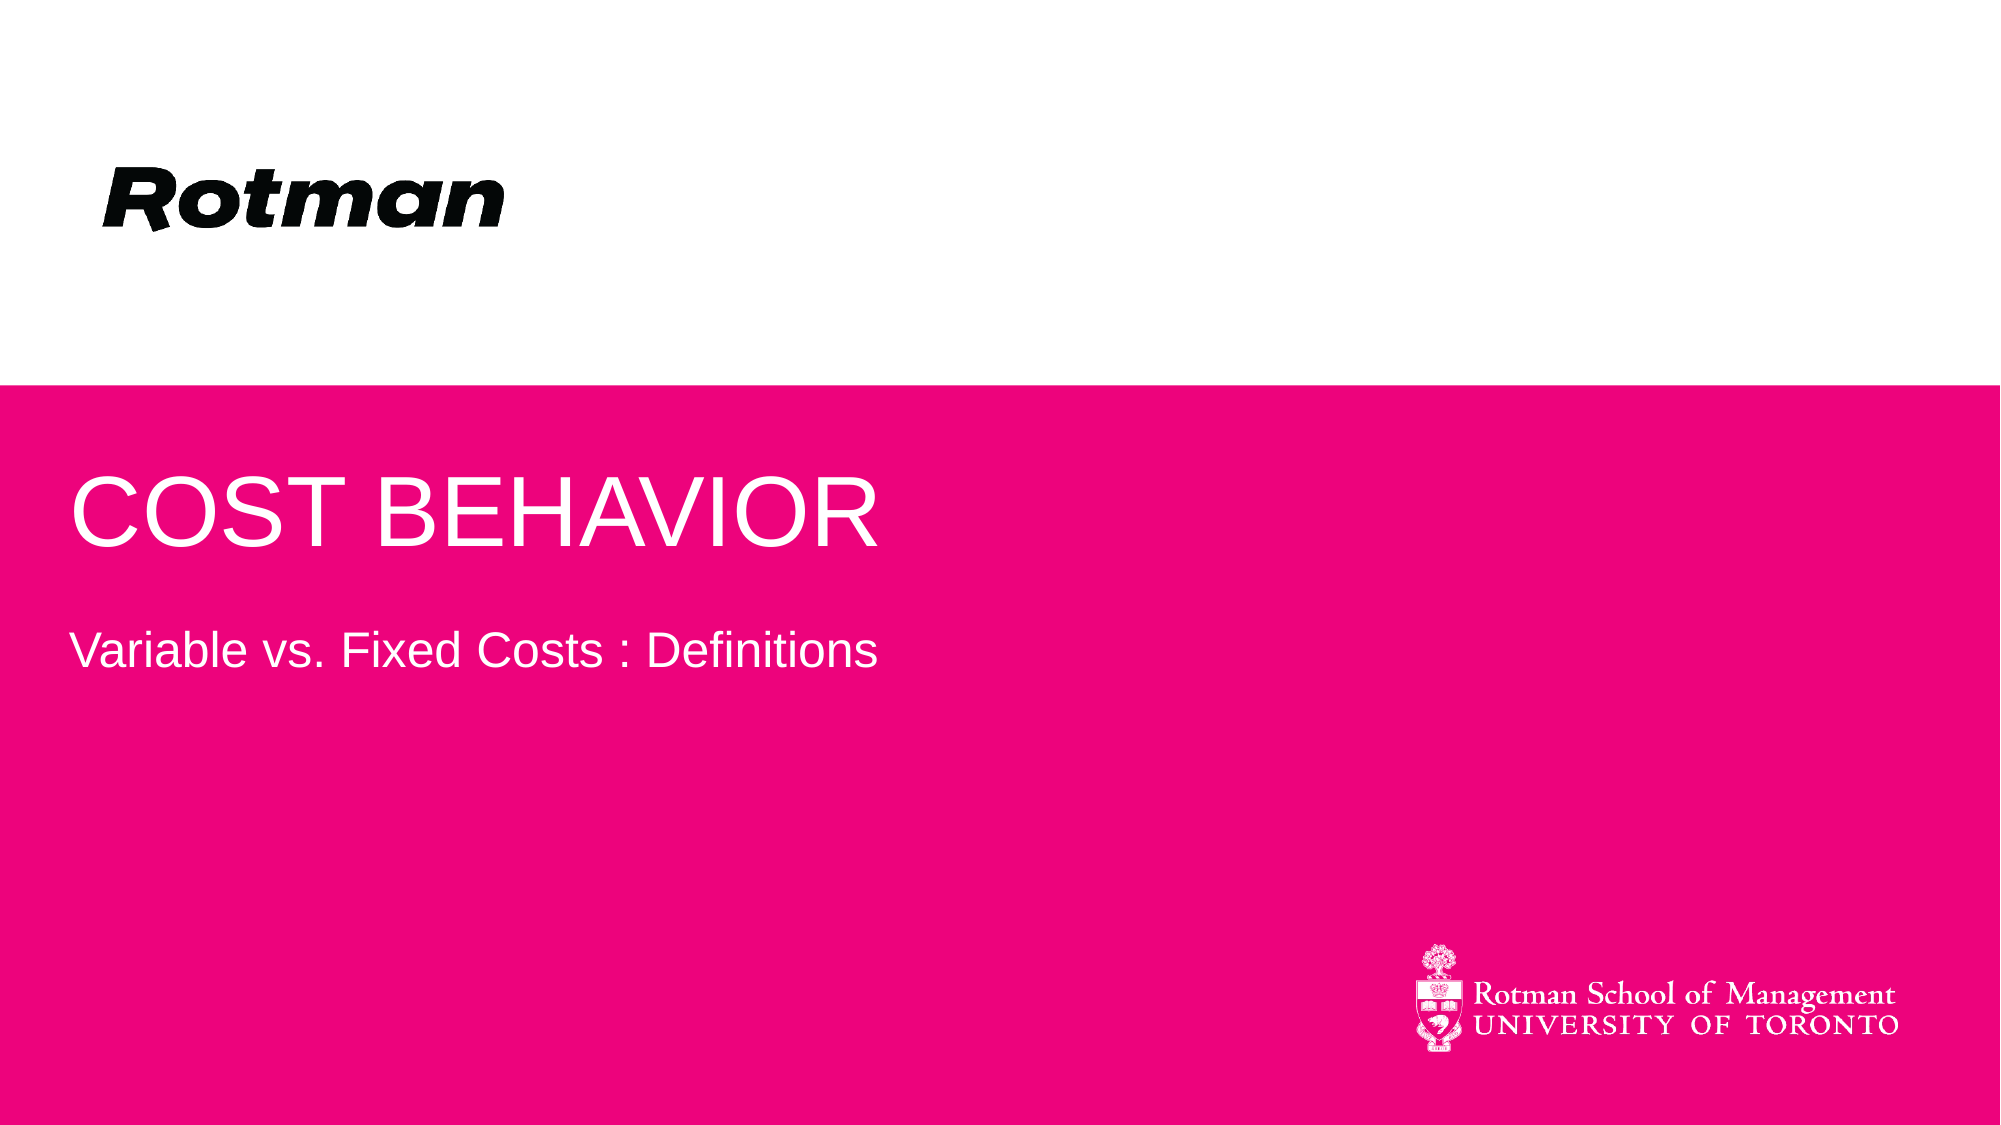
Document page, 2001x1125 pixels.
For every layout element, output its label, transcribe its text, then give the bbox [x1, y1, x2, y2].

picture [1416, 944, 1898, 1052]
title Cost Behavior [55, 450, 1756, 675]
picture [102, 167, 504, 232]
list Variable vs. Fixed Costs : Definitions [54, 609, 1755, 776]
